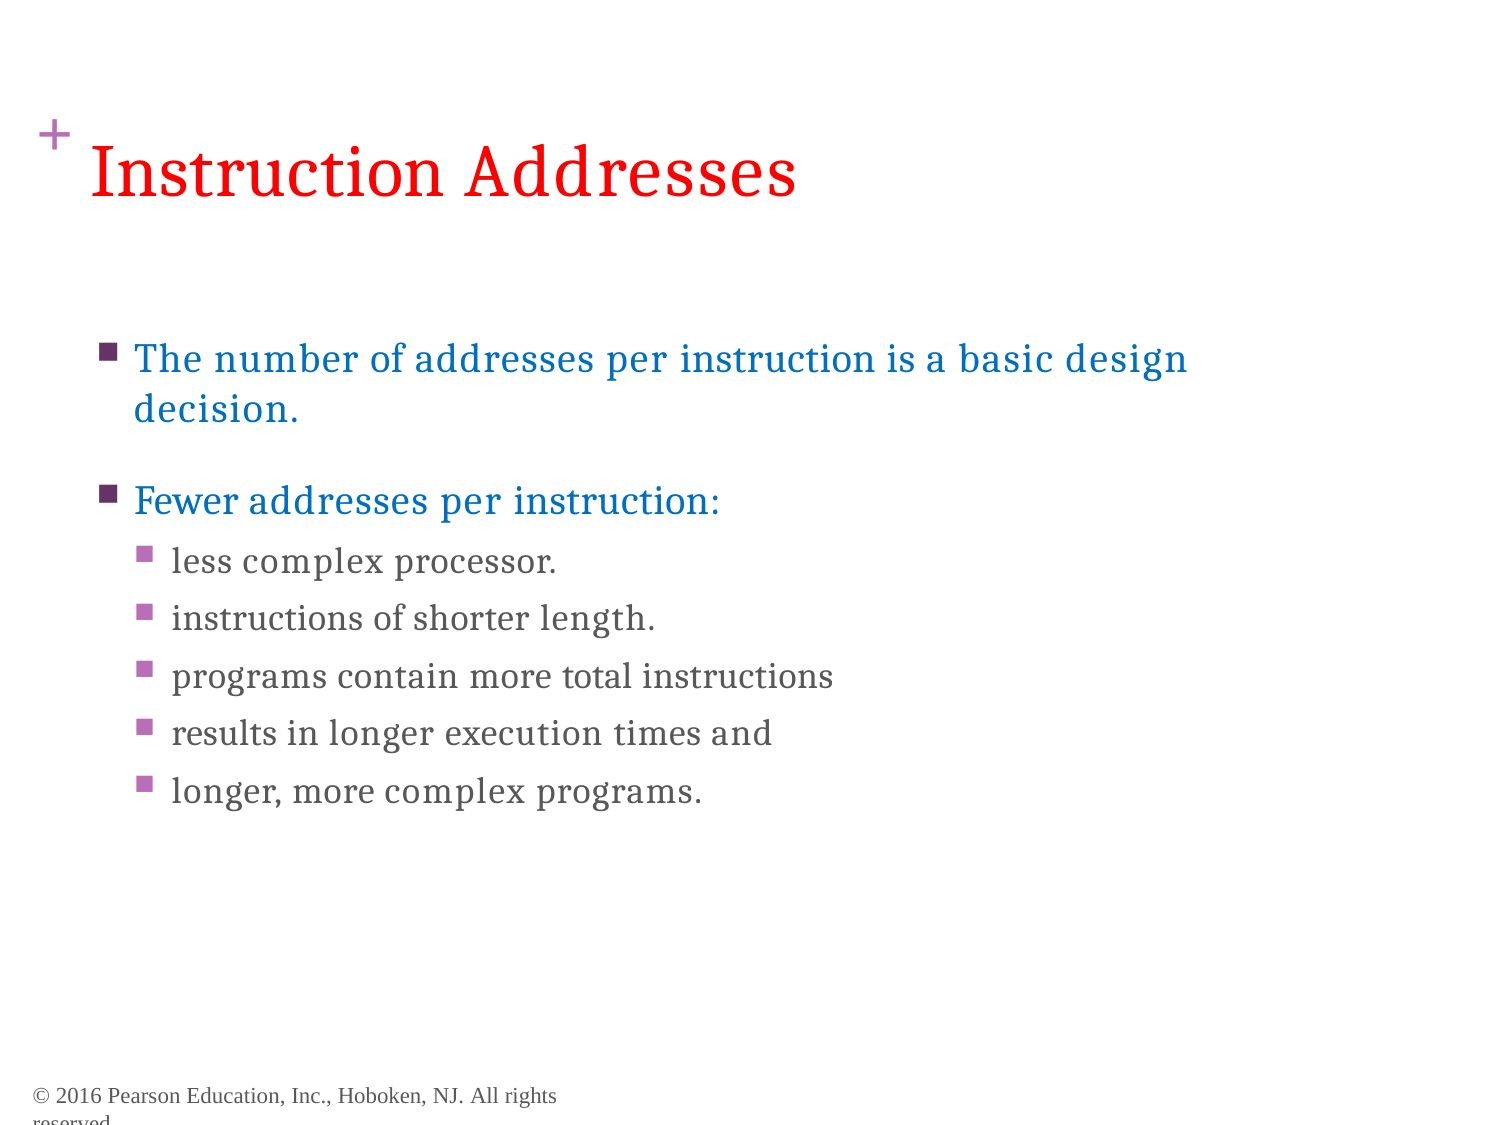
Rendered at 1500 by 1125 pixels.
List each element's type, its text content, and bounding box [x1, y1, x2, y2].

footer © 2016 Pearson Education, Inc., Hoboken, NJ. All rights reserved. [30, 1081, 647, 1125]
text_box The number of addresses per instruction is a basic design decision. Fewer addresses per instruction: less complex processor. instructions of shorter length. programs contain more total instructions results in longer execution times and longer, more complex programs. [94, 328, 1242, 811]
title + Instruction Addresses [30, 82, 852, 273]
